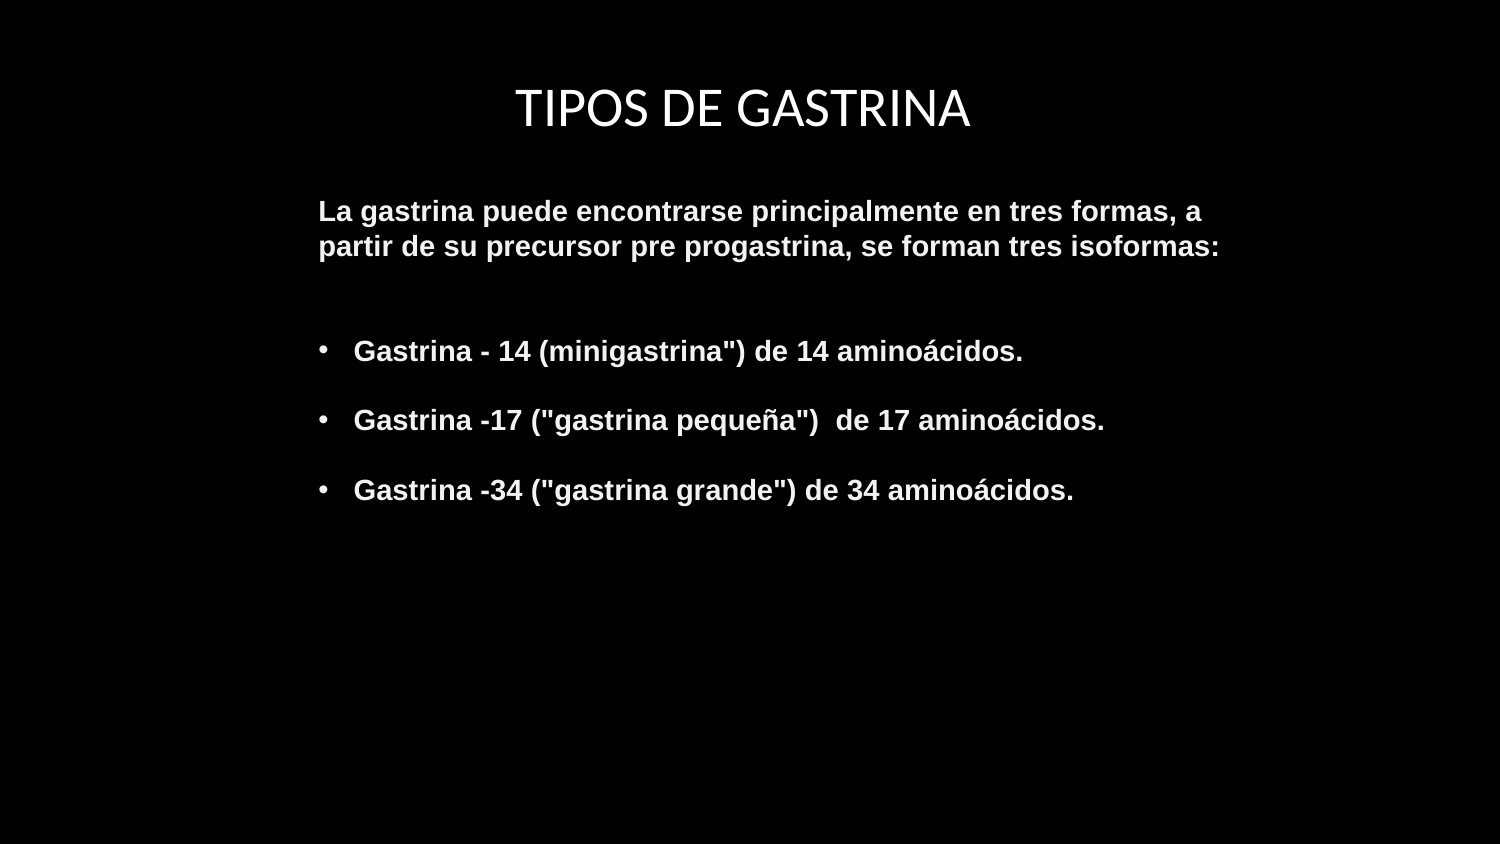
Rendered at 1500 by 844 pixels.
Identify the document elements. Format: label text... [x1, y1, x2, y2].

title TIPOS DE GASTRINA [75, 33, 1425, 175]
text_box La gastrina puede encontrarse principalmente en tres formas, a partir de su precursor pre progastrina, se forman tres isoformas: Gastrina - 14 (minigastrina") de 14 aminoácidos. Gastrina -17 ("gastrina pequeña") de 17 aminoácidos. Gastrina -34 ("gastrina grande") de 34 aminoácidos. [303, 158, 1277, 844]
